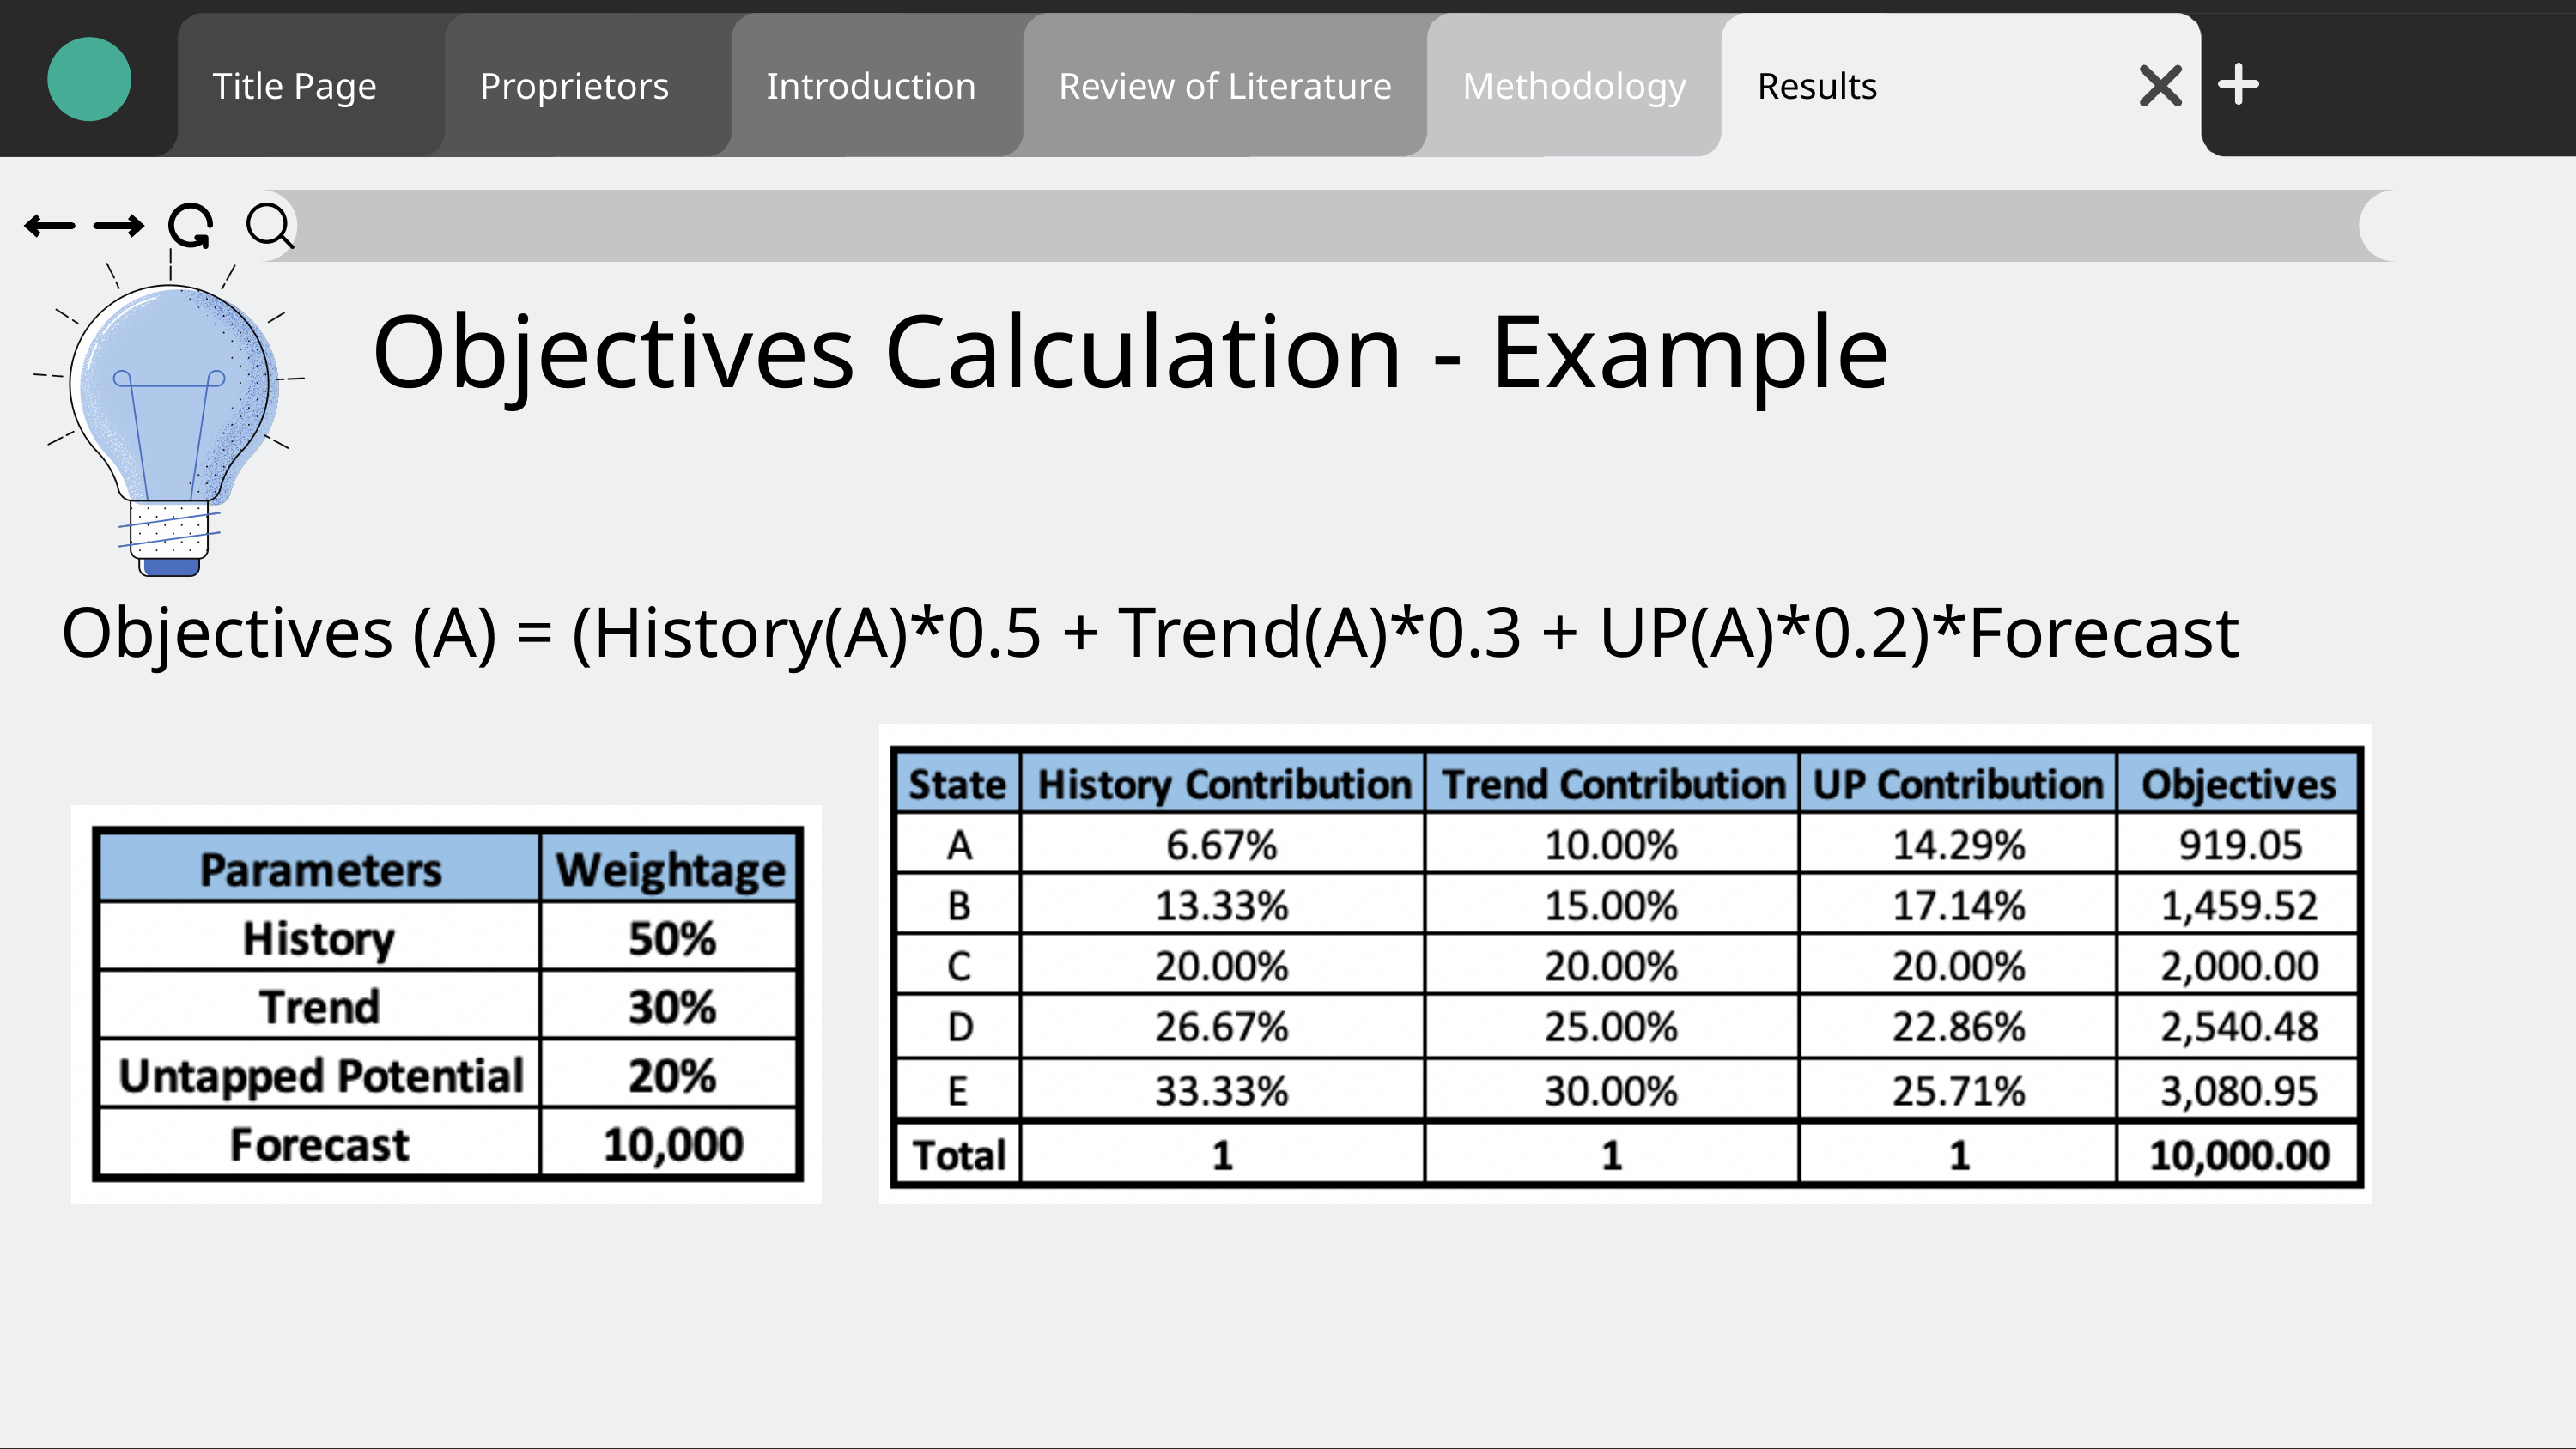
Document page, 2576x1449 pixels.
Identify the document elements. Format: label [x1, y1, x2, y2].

text_box [46, 36, 132, 122]
text_box [0, 156, 2576, 1449]
text_box [225, 189, 2432, 263]
picture [71, 805, 822, 1204]
picture [0, 13, 2576, 156]
picture [878, 724, 2372, 1204]
picture [33, 203, 305, 577]
